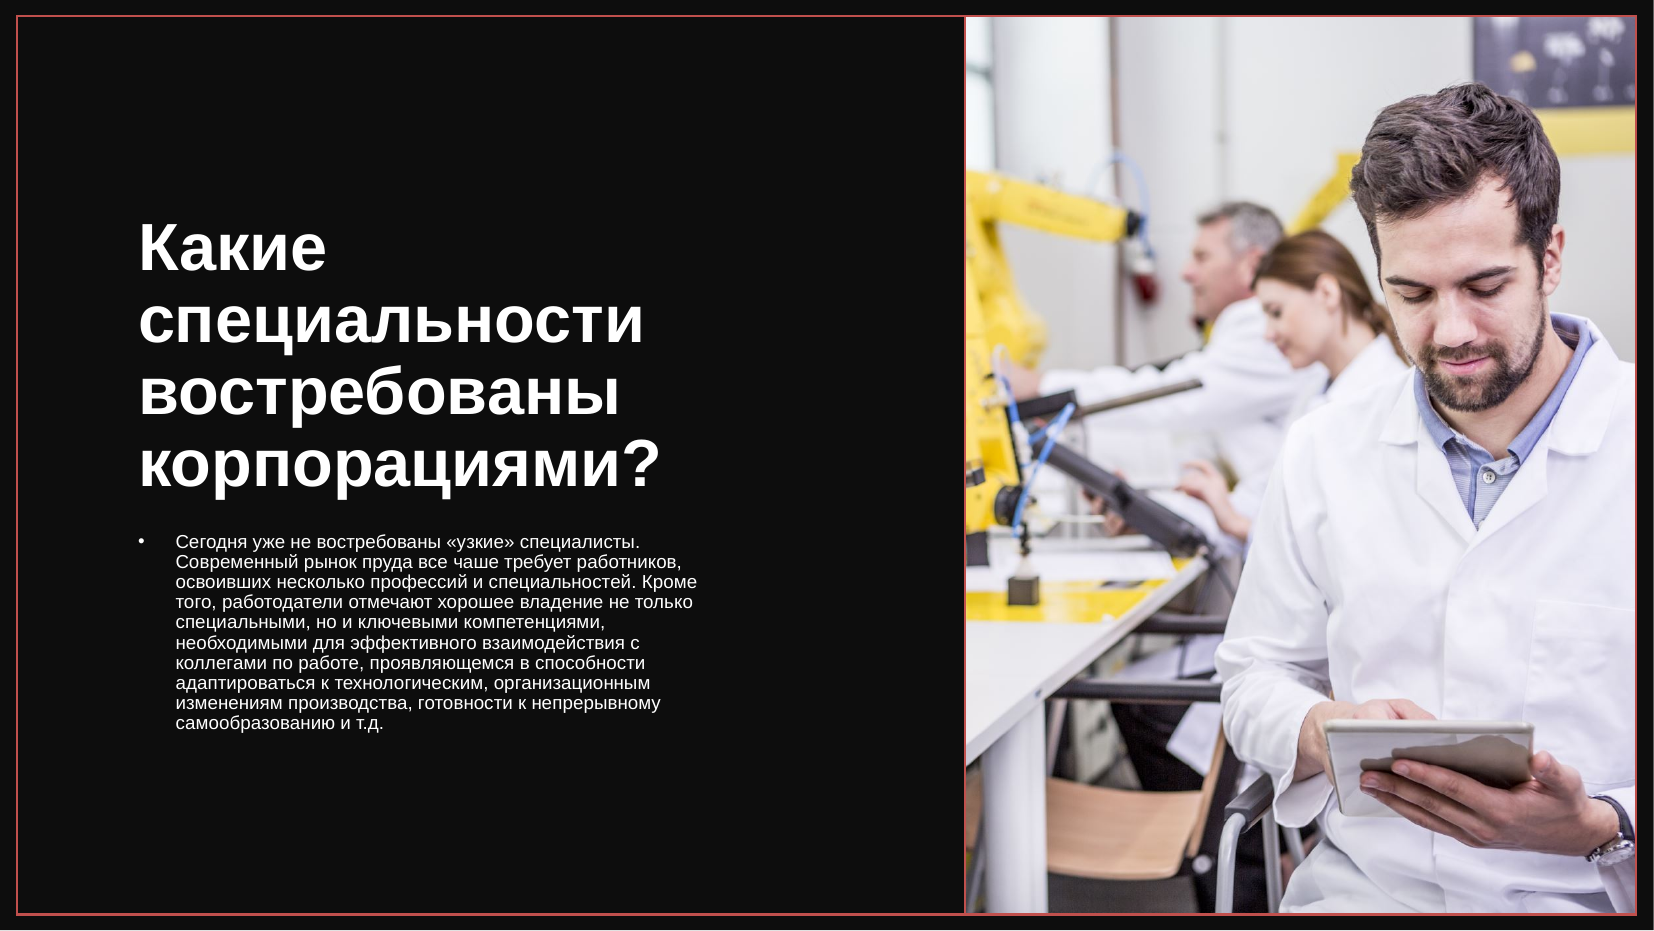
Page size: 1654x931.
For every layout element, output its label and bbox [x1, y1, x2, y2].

text_box [15, 13, 965, 917]
text_box [0, 0, 1654, 931]
picture [966, 15, 1637, 915]
